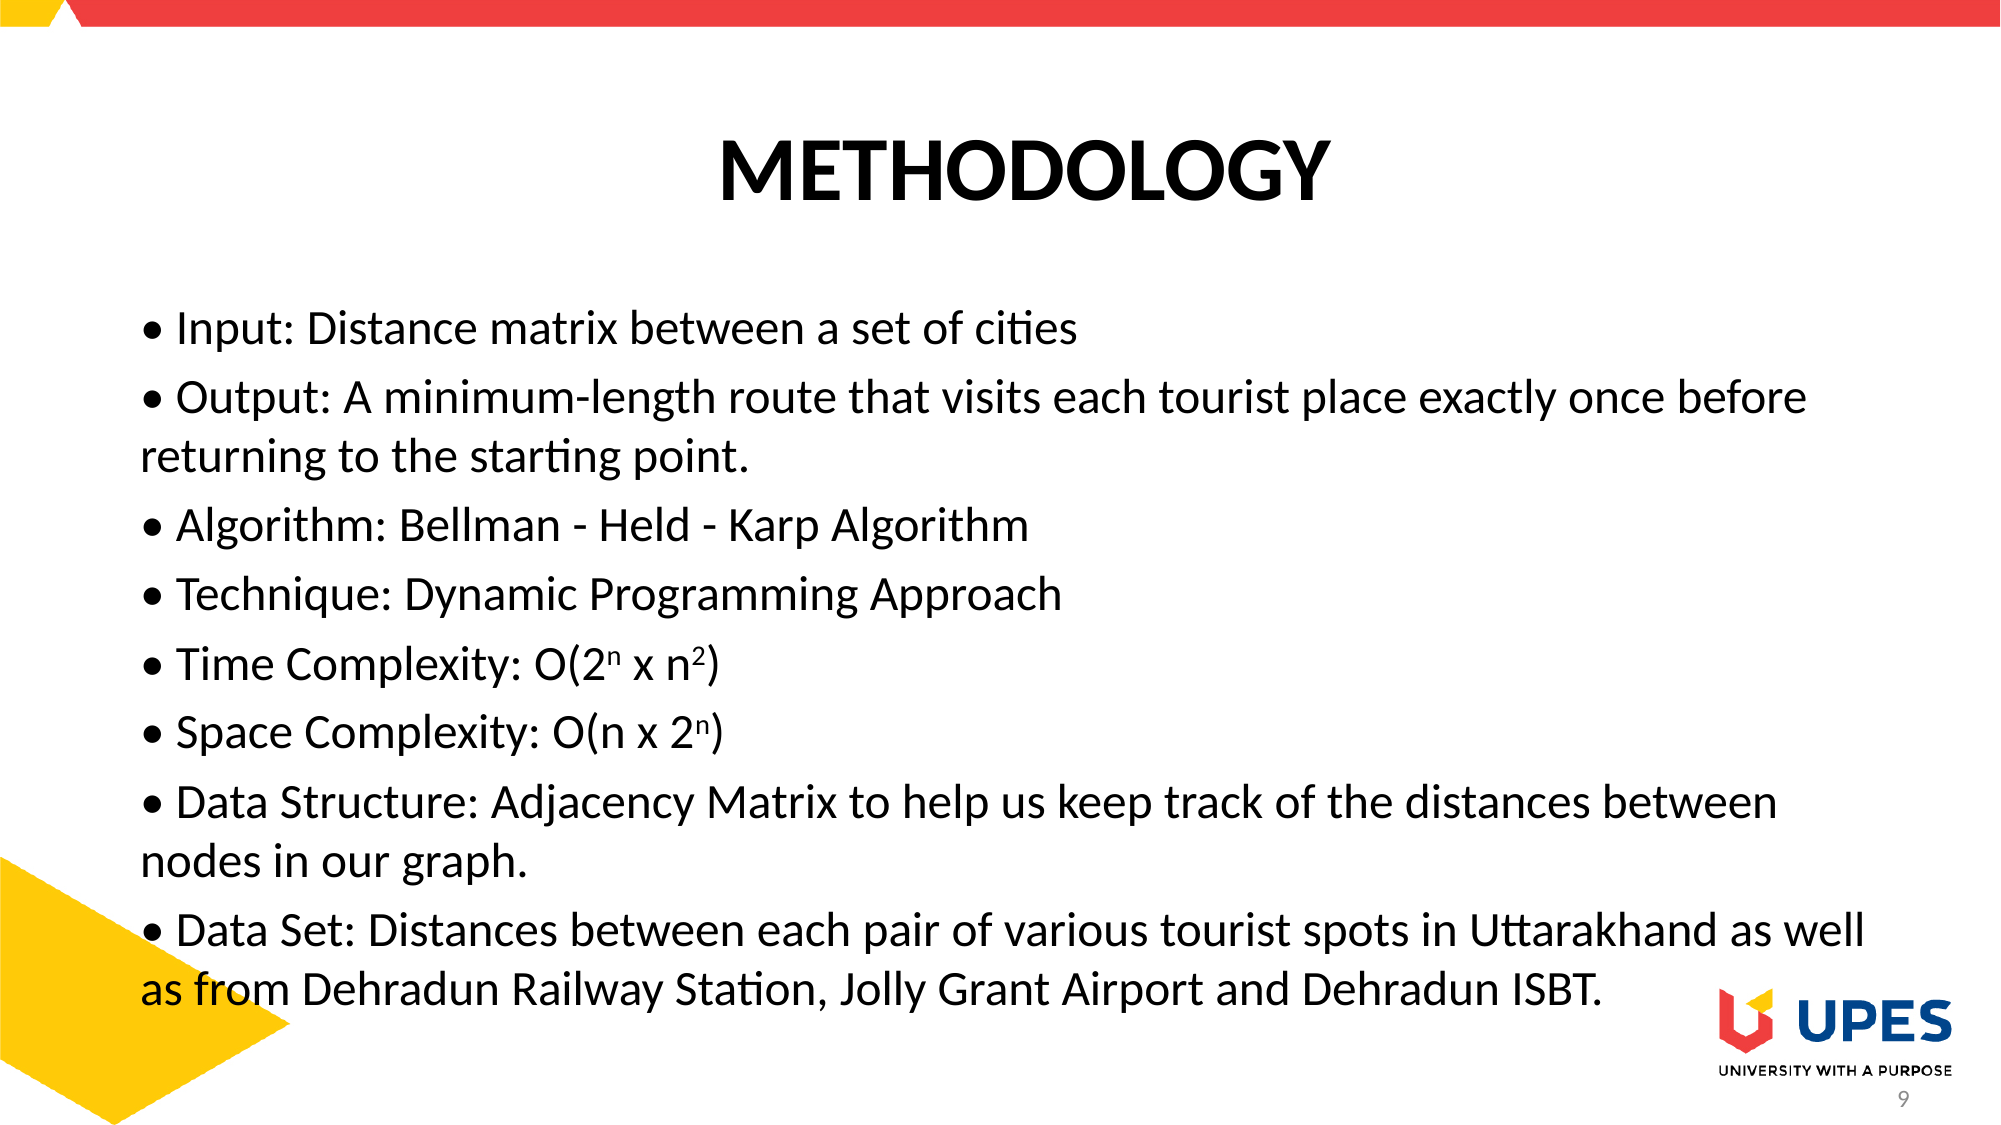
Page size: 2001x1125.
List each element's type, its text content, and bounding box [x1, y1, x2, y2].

picture [0, 0, 2001, 1125]
title METHODOLOGY [125, 70, 1925, 258]
list • Input: Distance matrix between a set of cities • Output: A minimum-length route that visits each tourist place exactly once before returning to the starting point. • Algorithm: Bellman - Held - Karp Algorithm • Technique: Dynamic Programming Approach • Time Complexity: O(2n x n2) • Space Complexity: O(n x 2n) • Data Structure: Adjacency Matrix to help us keep track of the distances between nodes in our graph. • Data Set: Distances between each pair of various tourist spots in Uttarakhand as well as from Dehradun Railway Station, Jolly Grant Airport and Dehradun ISBT. [125, 287, 1925, 1030]
